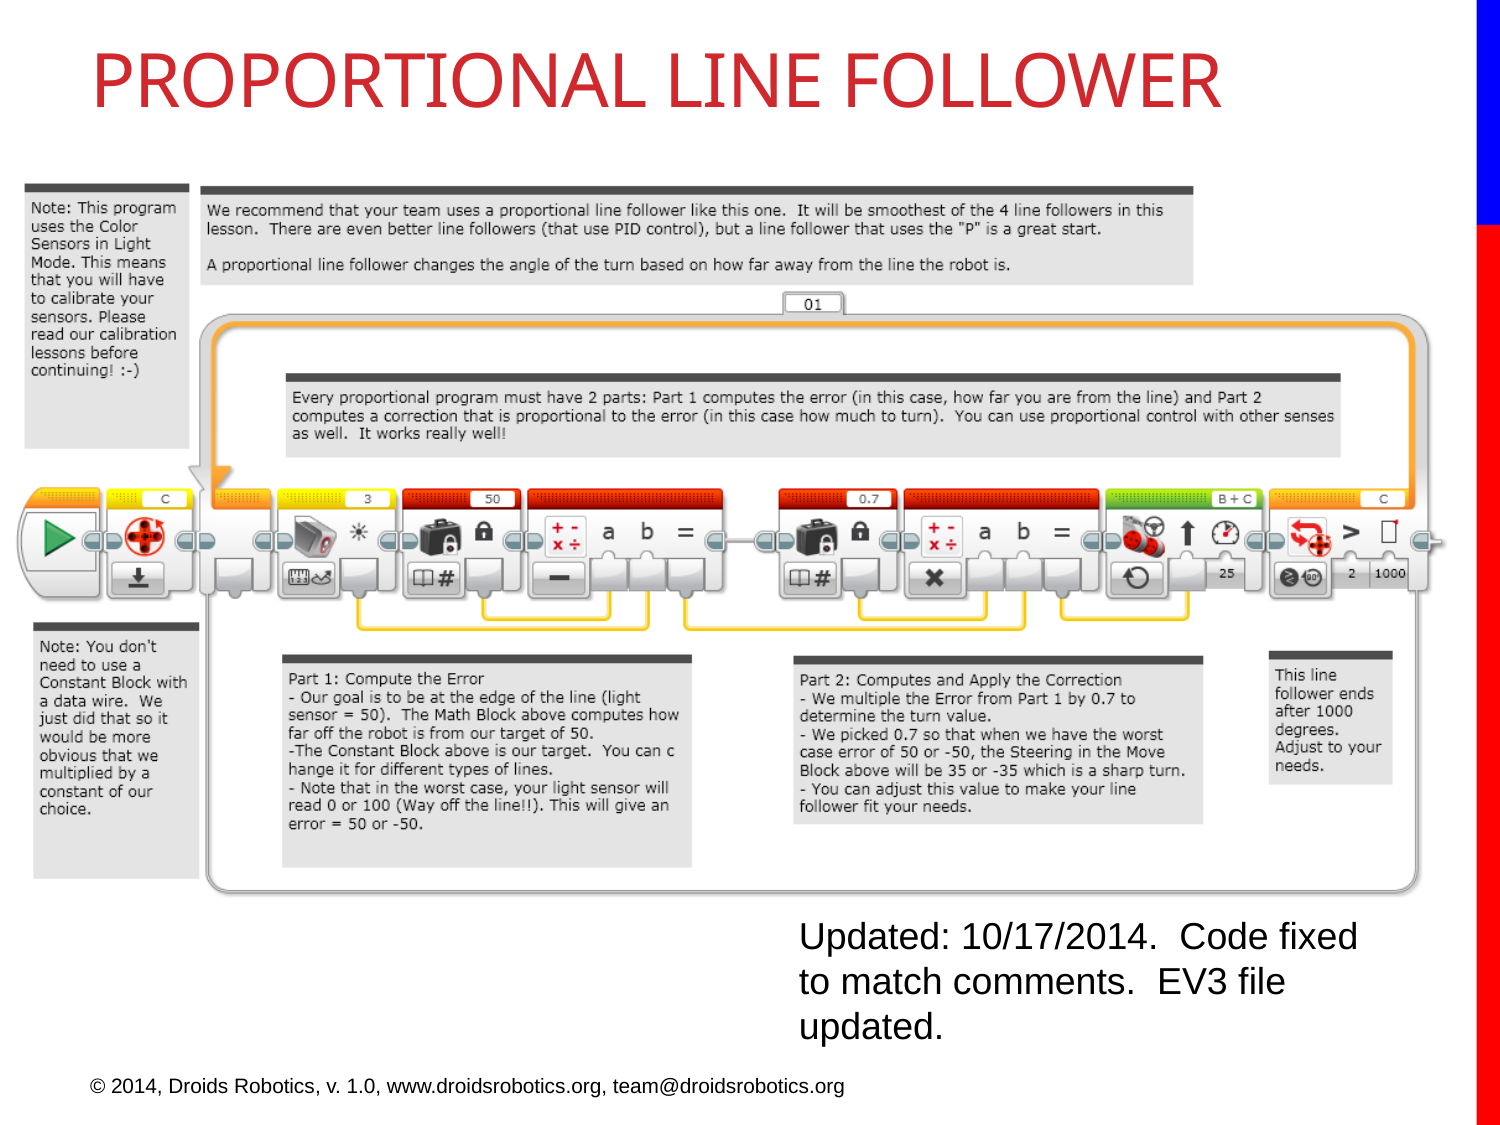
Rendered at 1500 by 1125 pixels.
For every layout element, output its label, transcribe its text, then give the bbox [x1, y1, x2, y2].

title PROPORTIONAL LINE FOLLOWER [75, 25, 1428, 170]
text_box Updated: 10/17/2014. Code fixed to match comments. EV3 file updated. [784, 910, 1404, 1055]
picture [0, 175, 1451, 906]
footer © 2014, Droids Robotics, v. 1.0, www.droidsrobotics.org, team@droidsrobotics.org [75, 1065, 886, 1112]
